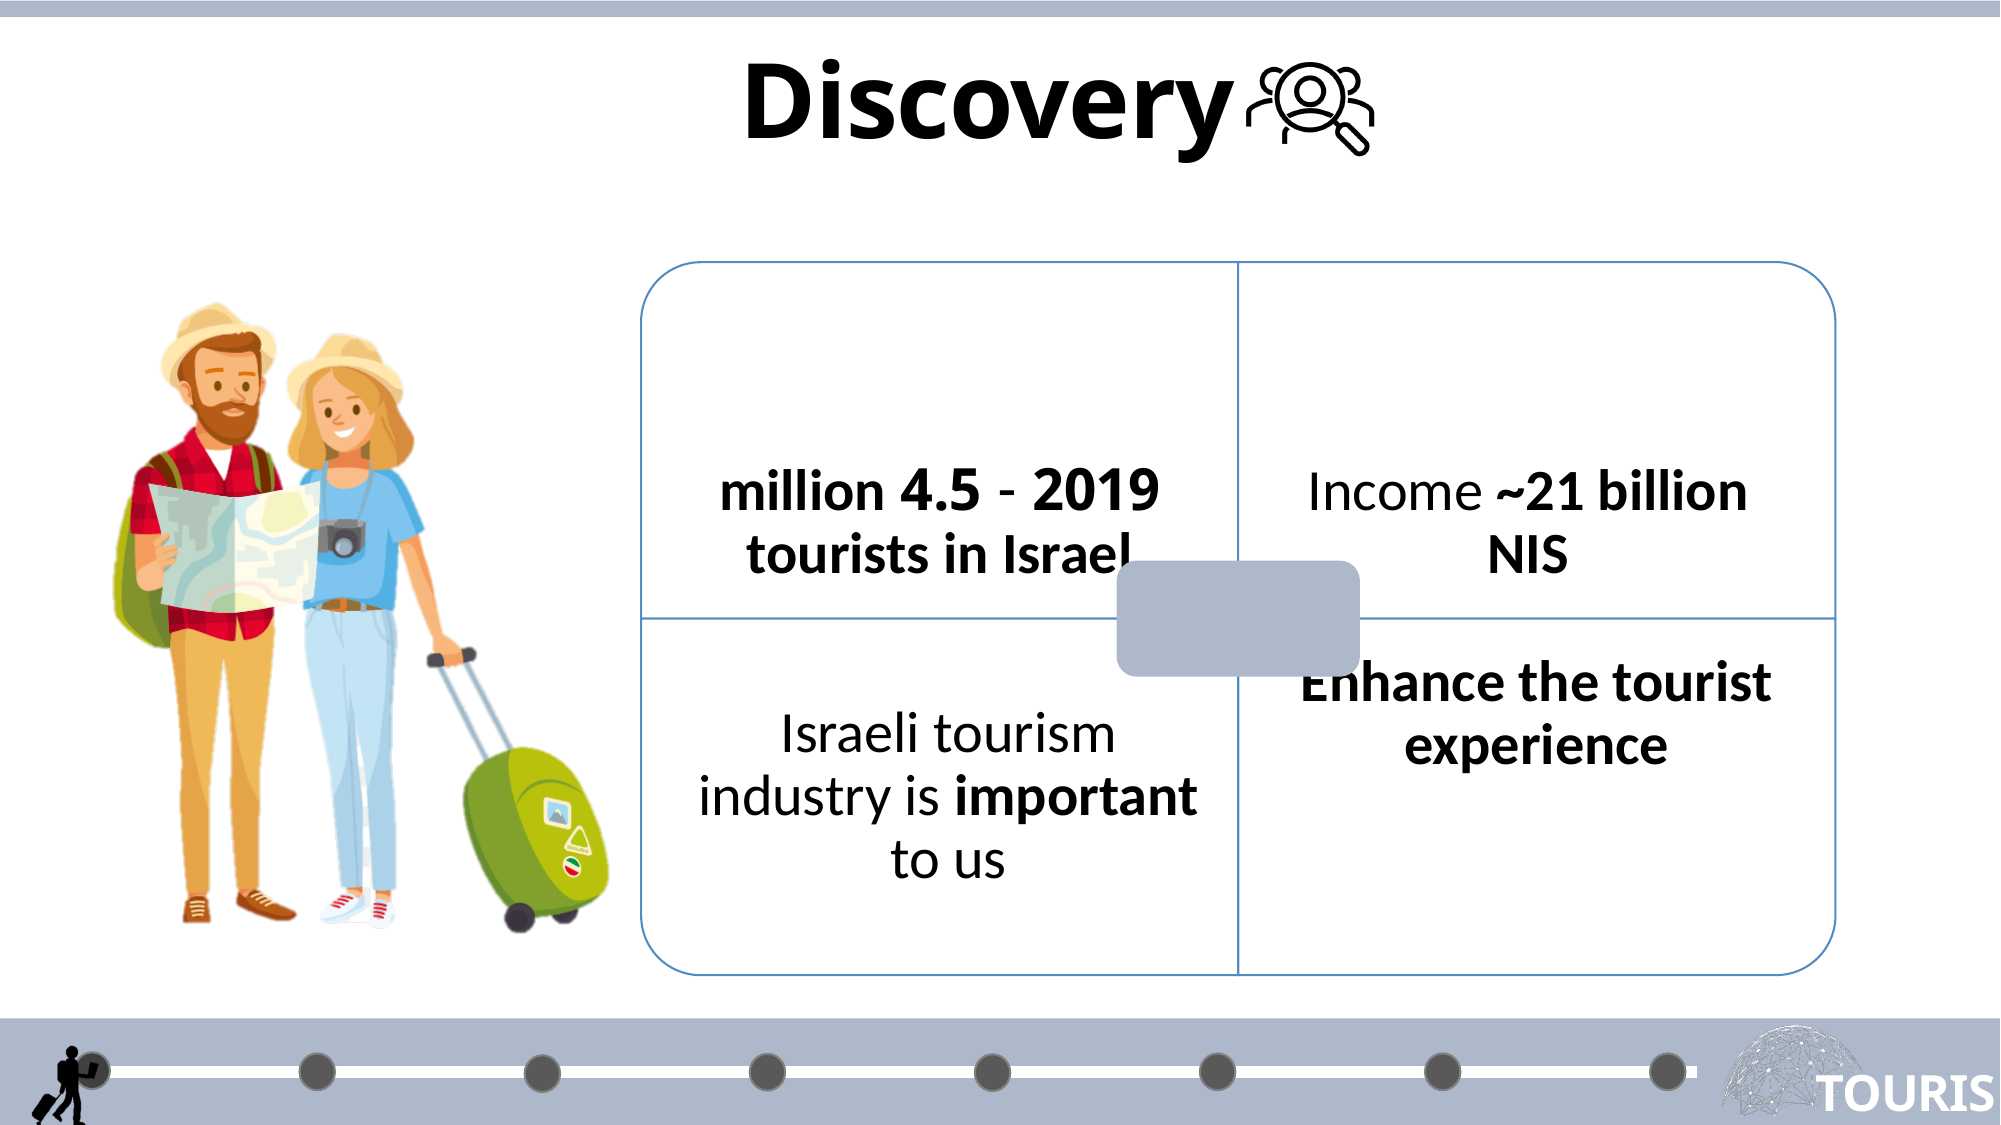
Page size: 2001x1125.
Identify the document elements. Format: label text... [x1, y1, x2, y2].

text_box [642, 262, 1836, 976]
picture [1238, 36, 1382, 179]
picture [88, 262, 642, 976]
text_box Discovery [514, 33, 1486, 176]
picture [1722, 1026, 1863, 1116]
picture [1853, 1081, 1863, 1105]
picture [0, 1038, 135, 1125]
